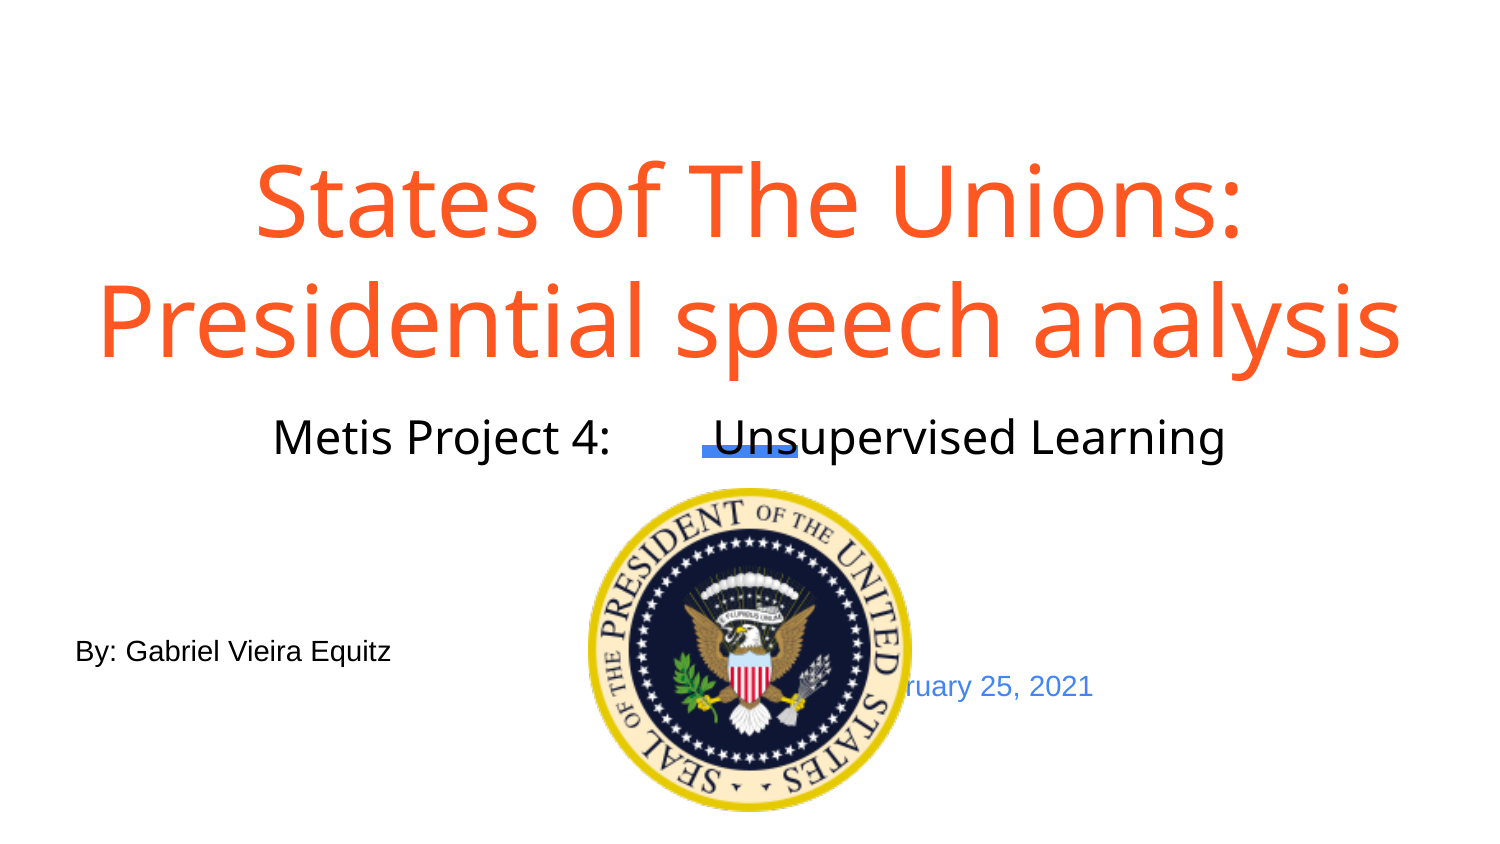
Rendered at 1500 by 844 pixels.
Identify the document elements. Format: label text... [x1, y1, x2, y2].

subtitle Metis Project 4: Unsupervised Learning [51, 392, 1449, 523]
text_box By: Gabriel Vieira Equitz Presented: February 25, 2021 [51, 617, 583, 718]
picture [588, 488, 912, 813]
text_box By: Gabriel Vieira Equitz Presented: February 25, 2021 [916, 617, 1449, 718]
title States of The Unions: Presidential speech analysis [51, 122, 1449, 392]
